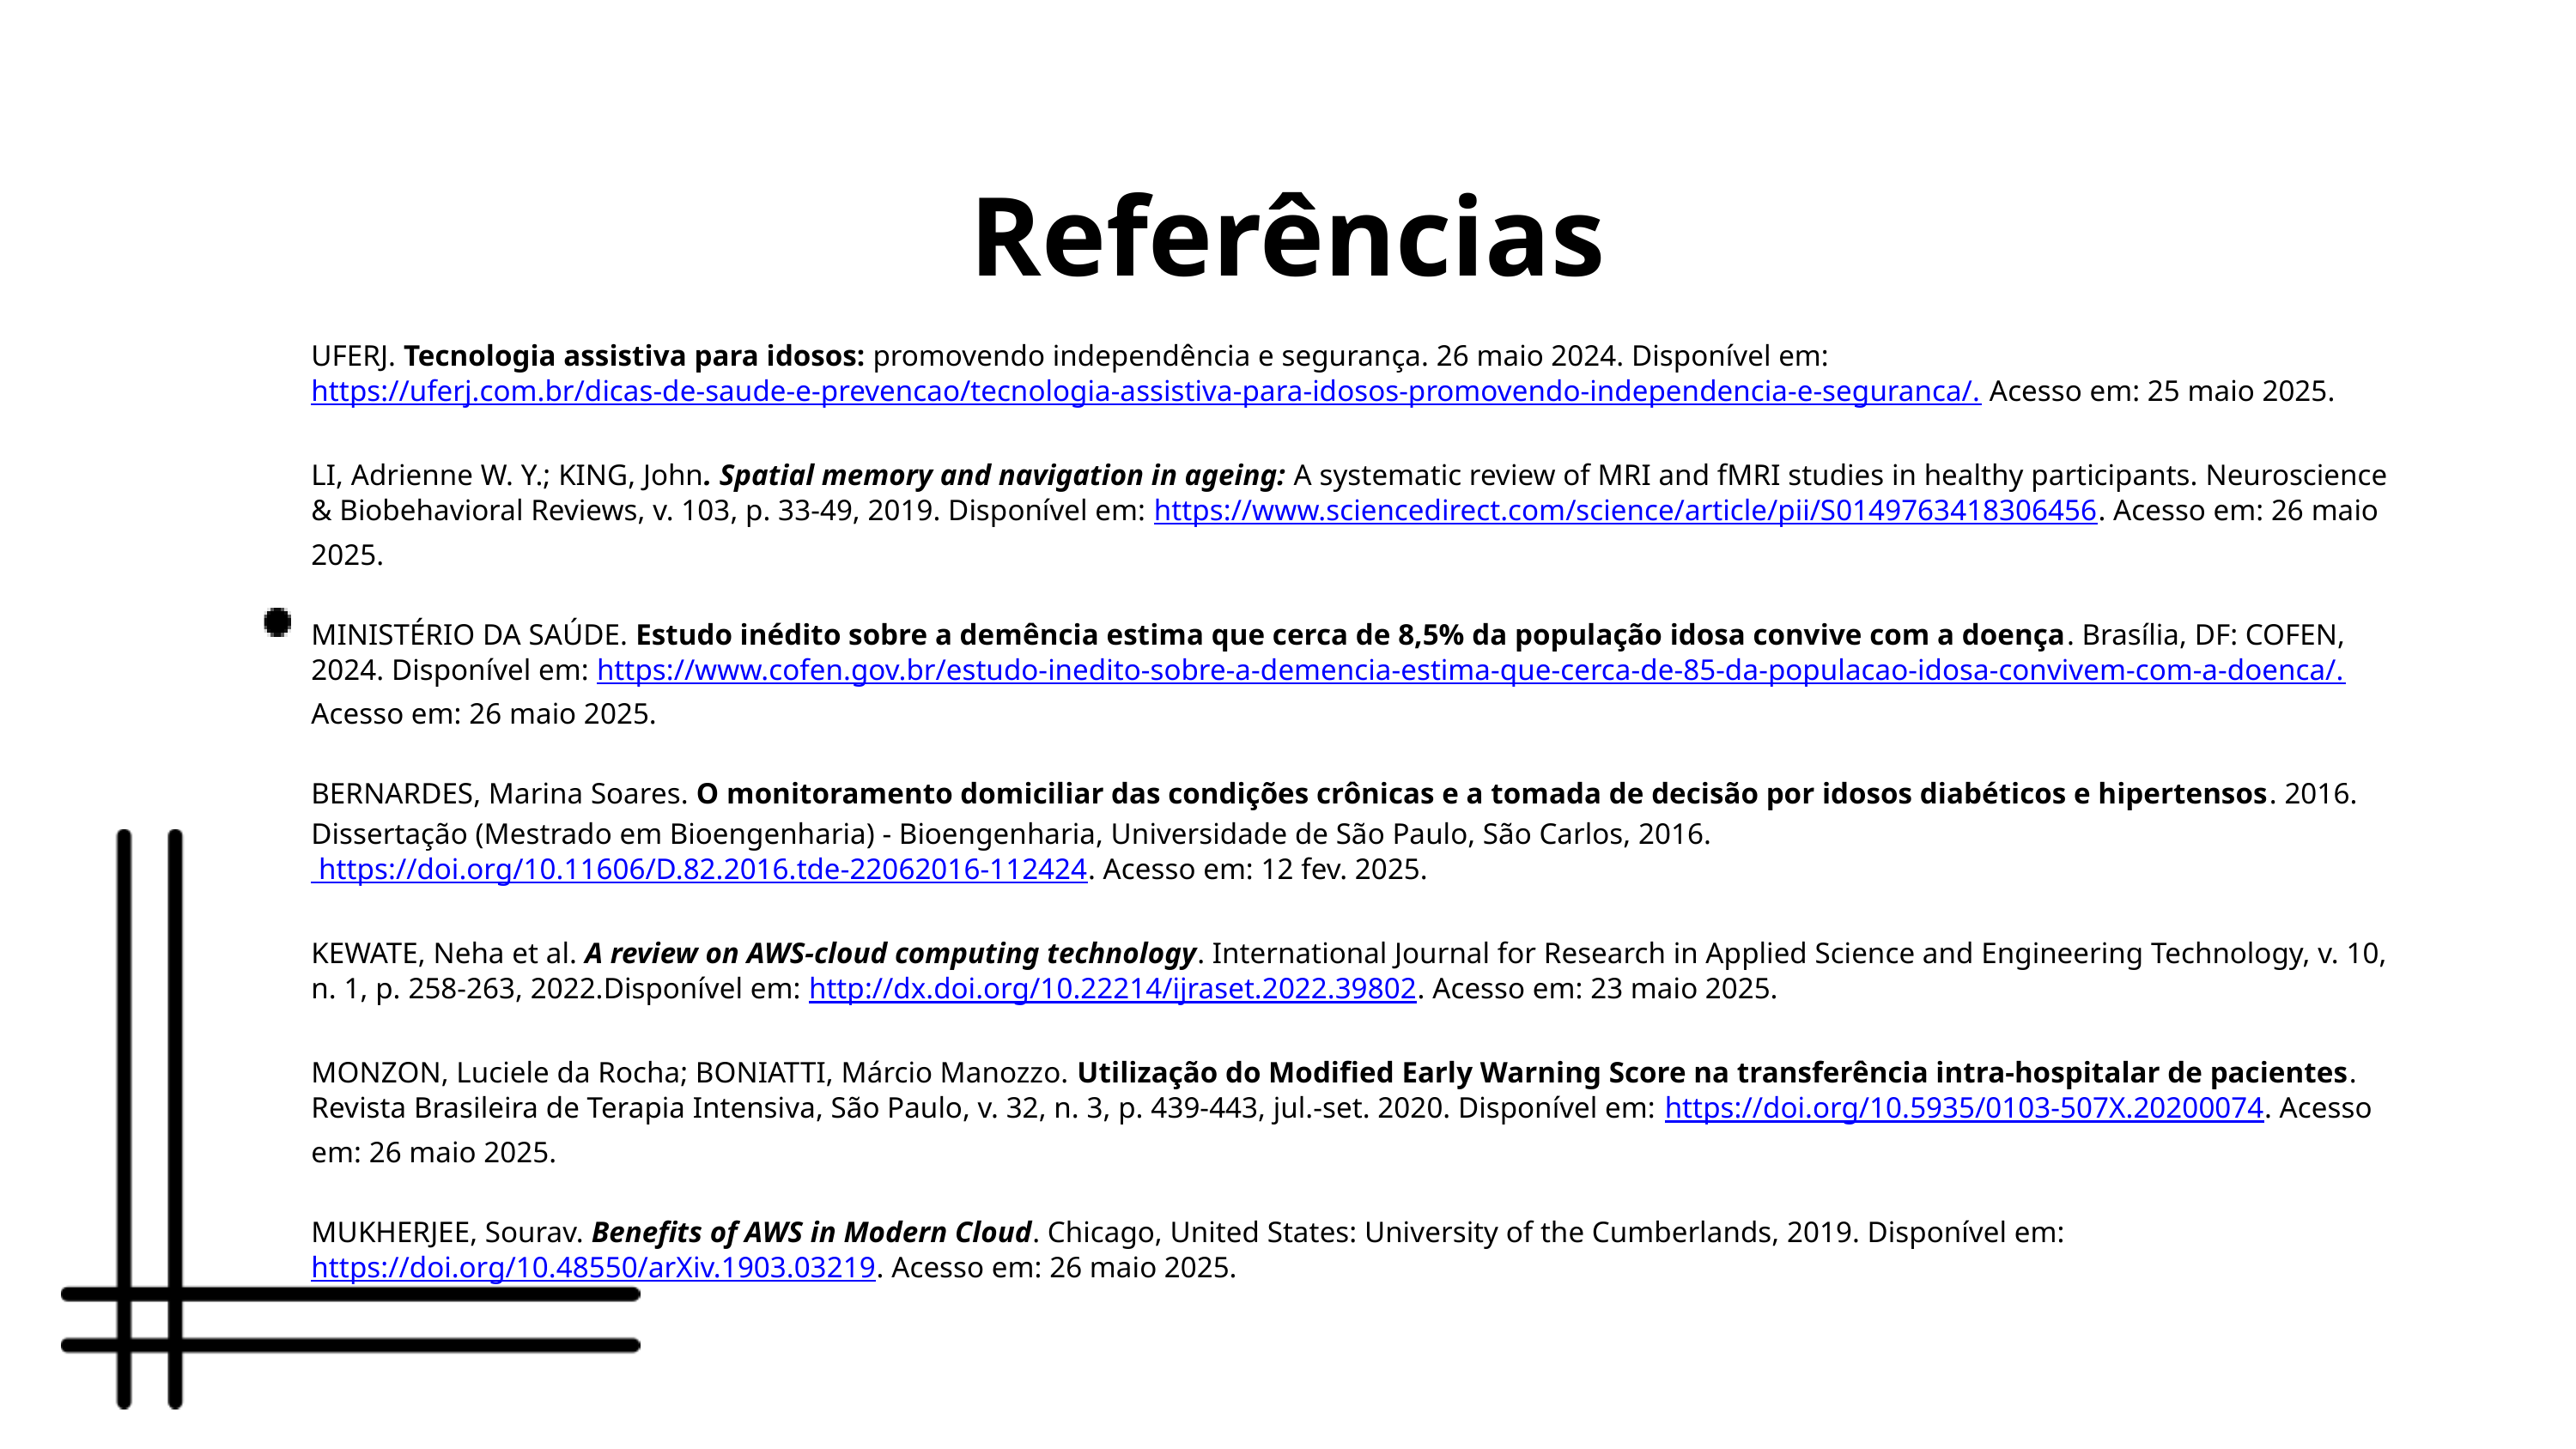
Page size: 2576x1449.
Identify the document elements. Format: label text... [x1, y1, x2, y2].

text_box [264, 608, 295, 637]
text_box Referências [745, 144, 1831, 298]
text_box UFERJ. Tecnologia assistiva para idosos: promovendo independência e segurança. 26 maio 2024. Disponível em: https://uferj.com.br/dicas-de-saude-e-prevencao/tecnologia-assistiva-para-idosos-promovendo-independencia-e-seguranca/. Acesso em: 25 maio 2025. LI, Adrienne W. Y.; KING, John. Spatial memory and navigation in ageing: A systematic review of MRI and fMRI studies in healthy participants. Neuroscience & Biobehavioral Reviews, v. 103, p. 33-49, 2019. Disponível em: https://www.sciencedirect.com/science/article/pii/S0149763418306456. Acesso em: 26 maio 2025. MINISTÉRIO DA SAÚDE. Estudo inédito sobre a demência estima que cerca de 8,5% da população idosa convive com a doença. Brasília, DF: COFEN, 2024. Disponível em: https://www.cofen.gov.br/estudo-inedito-sobre-a-demencia-estima-que-cerca-de-85-da-populacao-idosa-convivem-com-a-doenca/. Acesso em: 26 maio 2025. BERNARDES, Marina Soares. O monitoramento domiciliar das condições crônicas e a tomada de decisão por idosos diabéticos e hipertensos. 2016. Dissertação (Mestrado em Bioengenharia) - Bioengenharia, Universidade de São Paulo, São Carlos, 2016. https://doi.org/10.11606/D.82.2016.tde-22062016-112424. Acesso em: 12 fev. 2025. KEWATE, Neha et al. A review on AWS-cloud computing technology. International Journal for Research in Applied Science and Engineering Technology, v. 10, n. 1, p. 258-263, 2022.Disponível em: http://dx.doi.org/10.22214/ijraset.2022.39802. Acesso em: 23 maio 2025. MONZON, Luciele da Rocha; BONIATTI, Márcio Manozzo. Utilização do Modified Early Warning Score na transferência intra-hospitalar de pacientes. Revista Brasileira de Terapia Intensiva, São Paulo, v. 32, n. 3, p. 439-443, jul.-set. 2020. Disponível em: https://doi.org/10.5935/0103-507X.20200074. Acesso em: 26 maio 2025. MUKHERJEE, Sourav. Benefits of AWS in Modern Cloud. Chicago, United States: University of the Cumberlands, 2019. Disponível em: https://doi.org/10.48550/arXiv.1903.03219. Acesso em: 26 maio 2025. [311, 331, 2406, 1328]
text_box [60, 829, 641, 1410]
